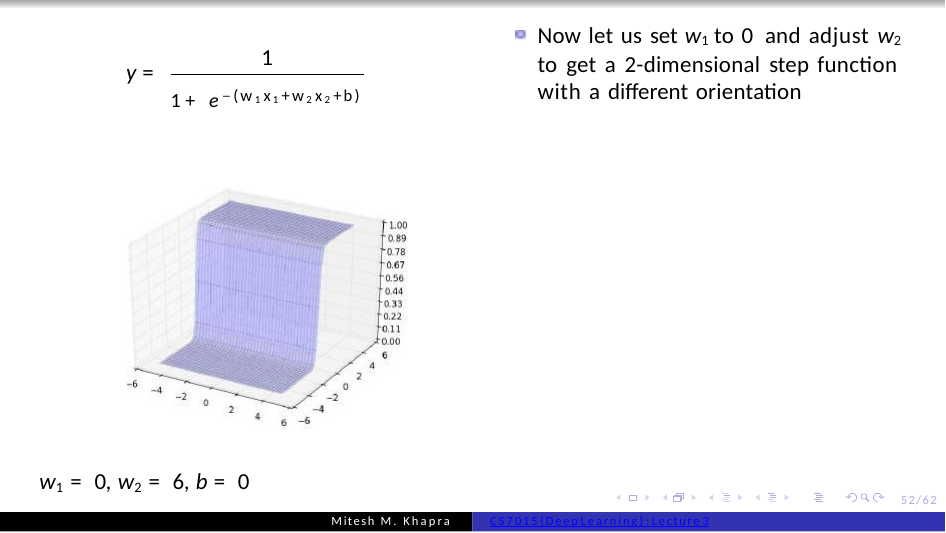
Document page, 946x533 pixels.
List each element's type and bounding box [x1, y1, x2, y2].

text_box [0, 511, 946, 532]
slide_number [37, 471, 267, 511]
text_box [123, 40, 369, 111]
picture [0, 0, 945, 8]
picture [125, 185, 408, 430]
title [531, 16, 912, 107]
picture [515, 30, 527, 42]
text_box [898, 493, 941, 508]
